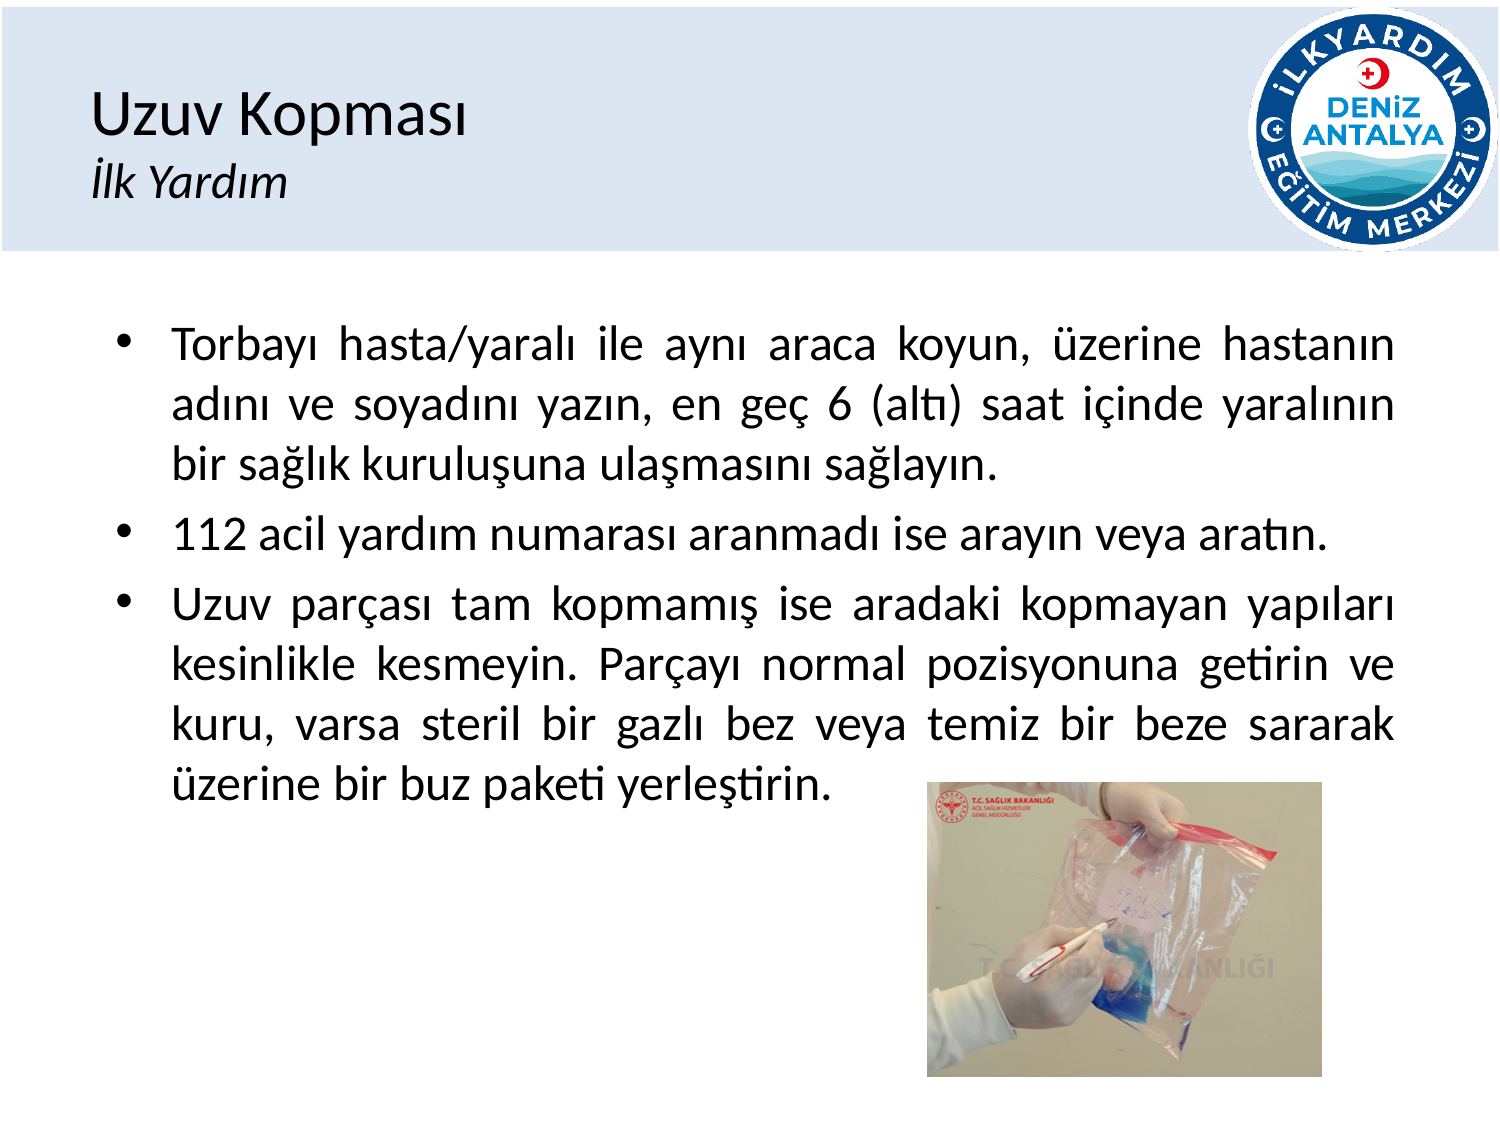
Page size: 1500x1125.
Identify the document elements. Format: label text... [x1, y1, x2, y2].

picture [926, 781, 1322, 1078]
picture [1248, 6, 1498, 252]
title Uzuv Kopması İlk Yardım [75, 45, 762, 233]
list Torbayı hasta/yaralı ile aynı araca koyun, üzerine hastanın adını ve soyadını yazın, en geç 6 (altı) saat içinde yaralının bir sağlık kuruluşuna ulaşmasını sağlayın. 112 acil yardım numarası aranmadı ise arayın veya aratın. Uzuv parçası tam kopmamış ise aradaki kopmayan yapıları kesinlikle kesmeyin. Parçayı normal pozisyonuna getirin ve kuru, varsa steril bir gazlı bez veya temiz bir beze sararak üzerine bir buz paketi yerleştirin. [100, 302, 1412, 846]
text_box [0, 5, 1249, 253]
